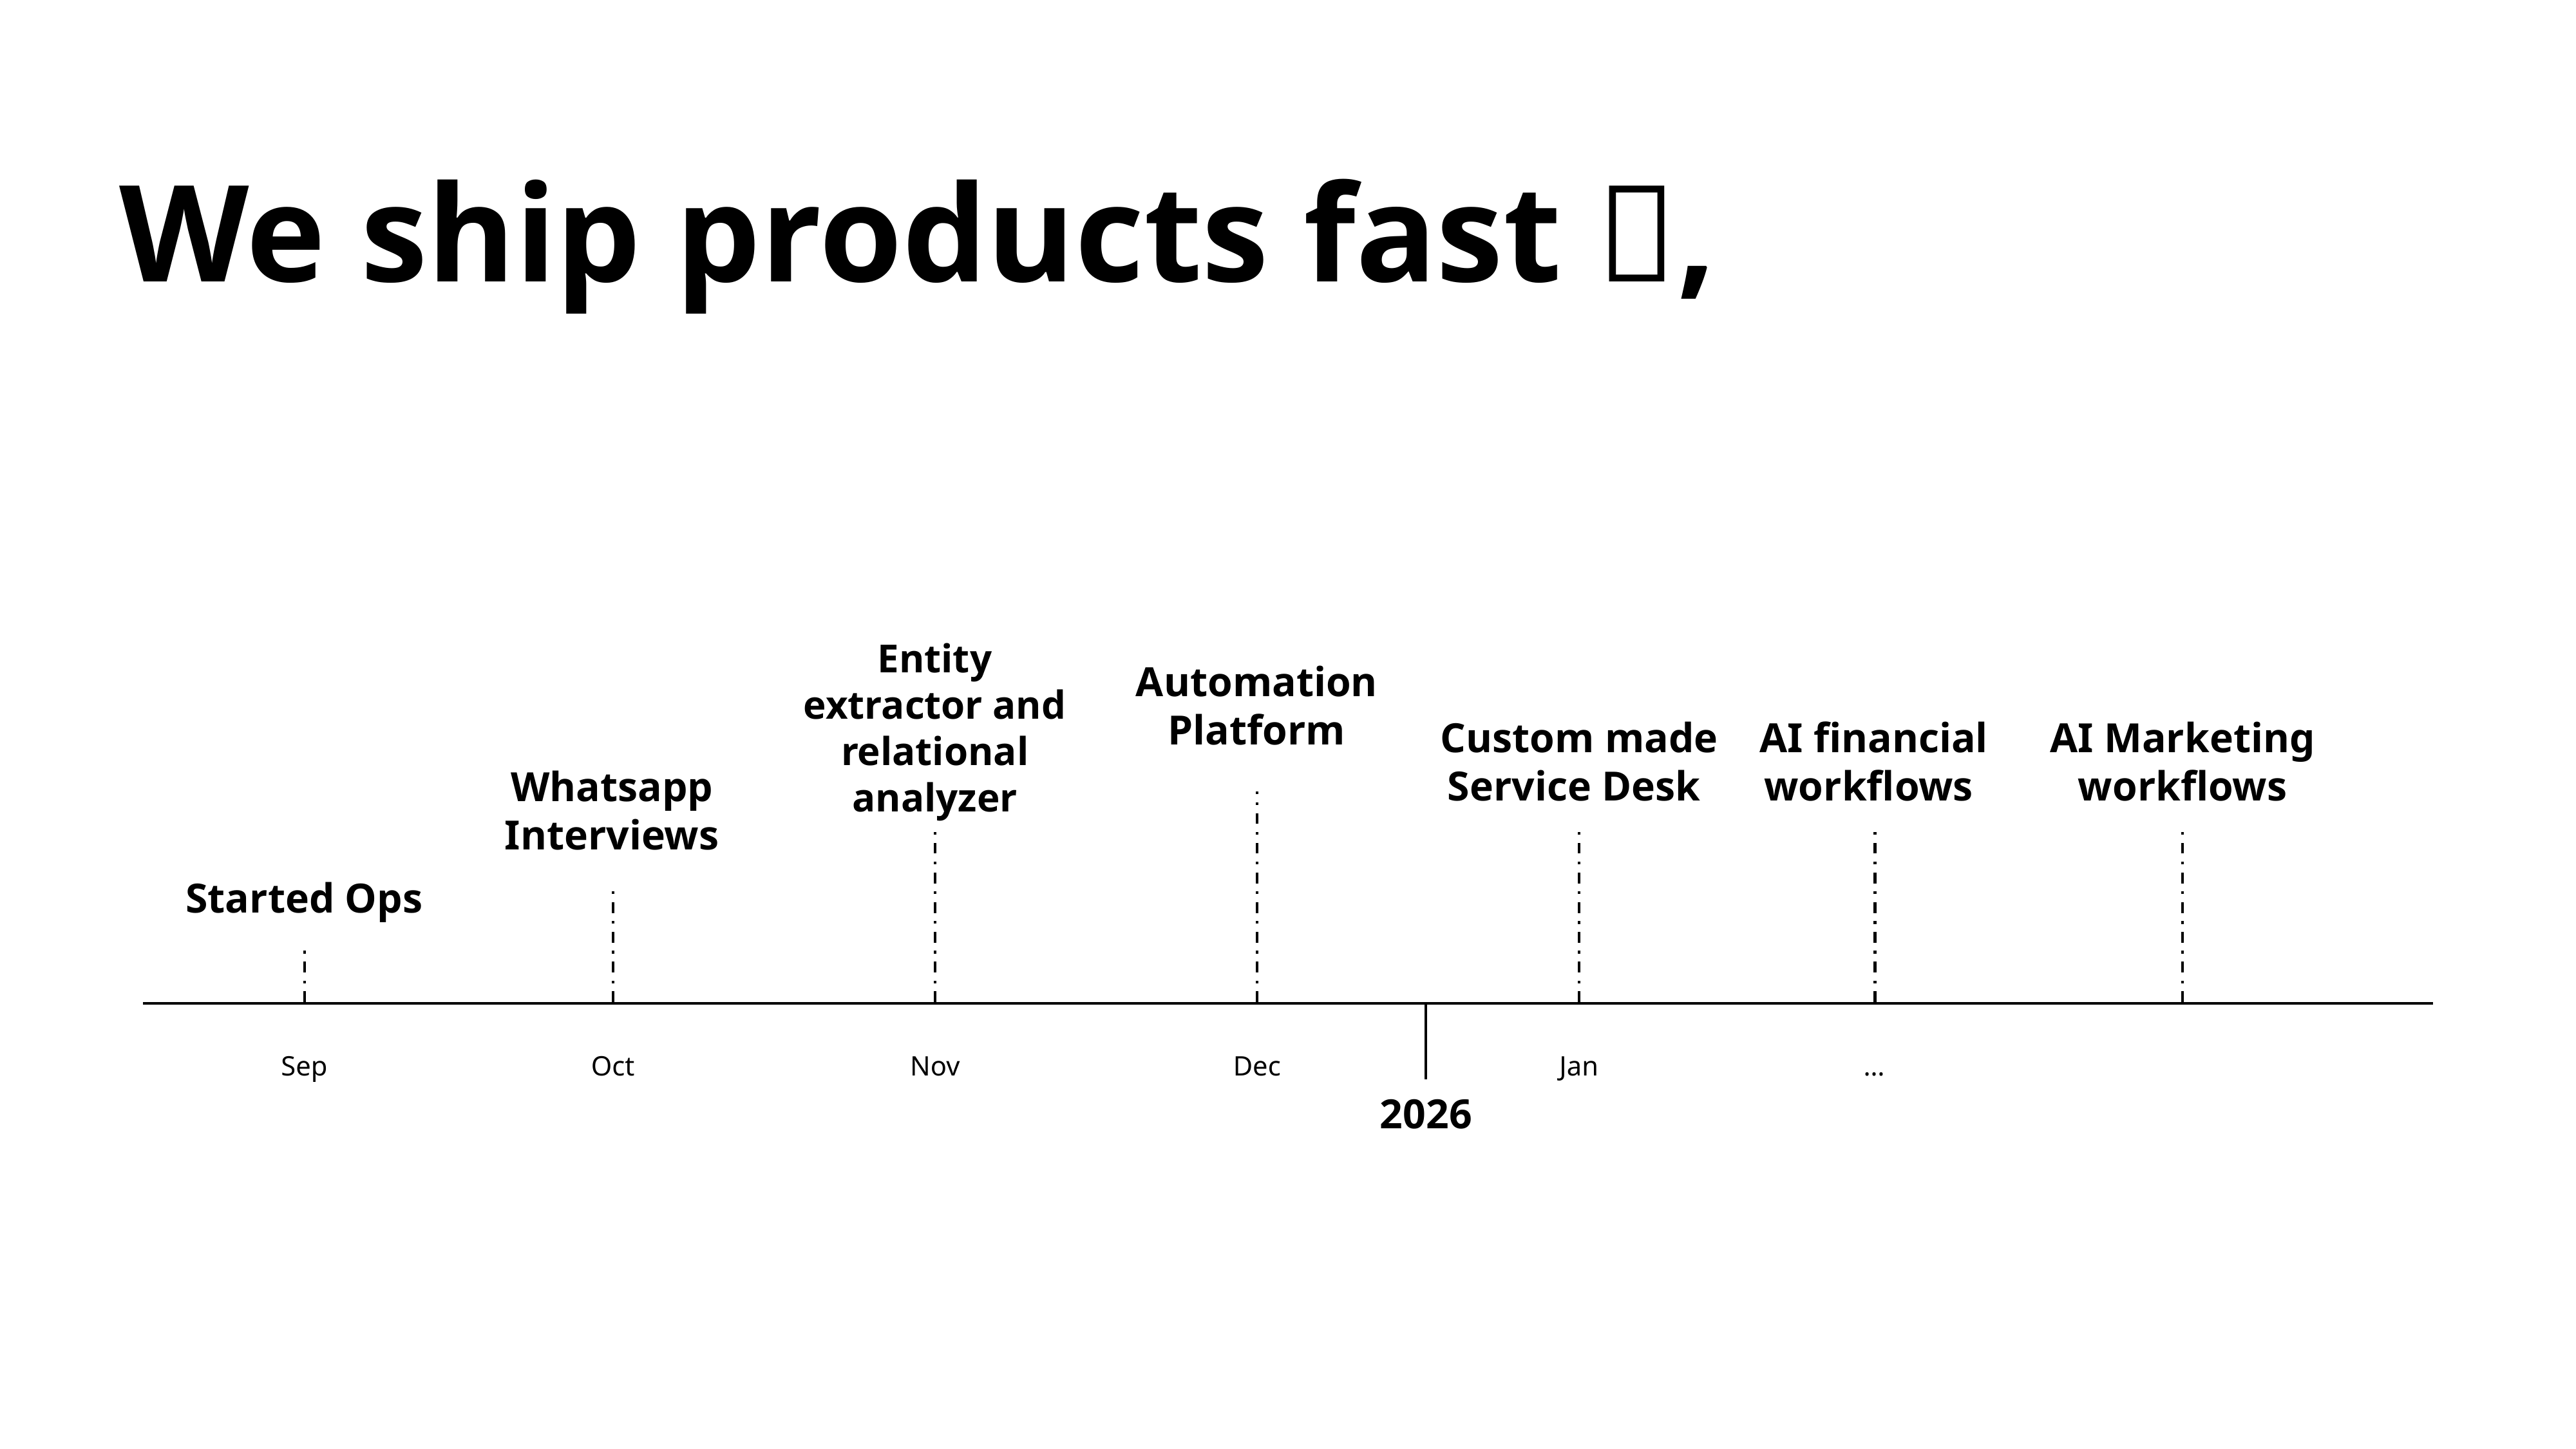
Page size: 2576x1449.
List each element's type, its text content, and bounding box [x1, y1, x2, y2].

text_box AI financial workflows [1719, 684, 2029, 837]
text_box Oct [517, 1009, 709, 1122]
text_box Custom made Service Desk [1425, 703, 1719, 817]
text_box Jan [1483, 1009, 1675, 1122]
text_box AI Marketing workflows [2027, 695, 2338, 826]
text_box 2026 [1330, 1075, 1522, 1150]
text_box Nov [839, 1009, 1031, 1122]
text_box Automation Platform [1102, 628, 1412, 781]
text_box Whatsapp Interviews [457, 733, 767, 886]
text_box Entity extractor and relational analyzer [780, 629, 1090, 826]
text_box Dec [1161, 1009, 1353, 1122]
text_box … [1778, 1009, 1970, 1122]
text_box We ship products fast 💨, [114, 81, 2445, 405]
text_box Sep [209, 1009, 401, 1122]
text_box Started Ops [149, 831, 459, 962]
